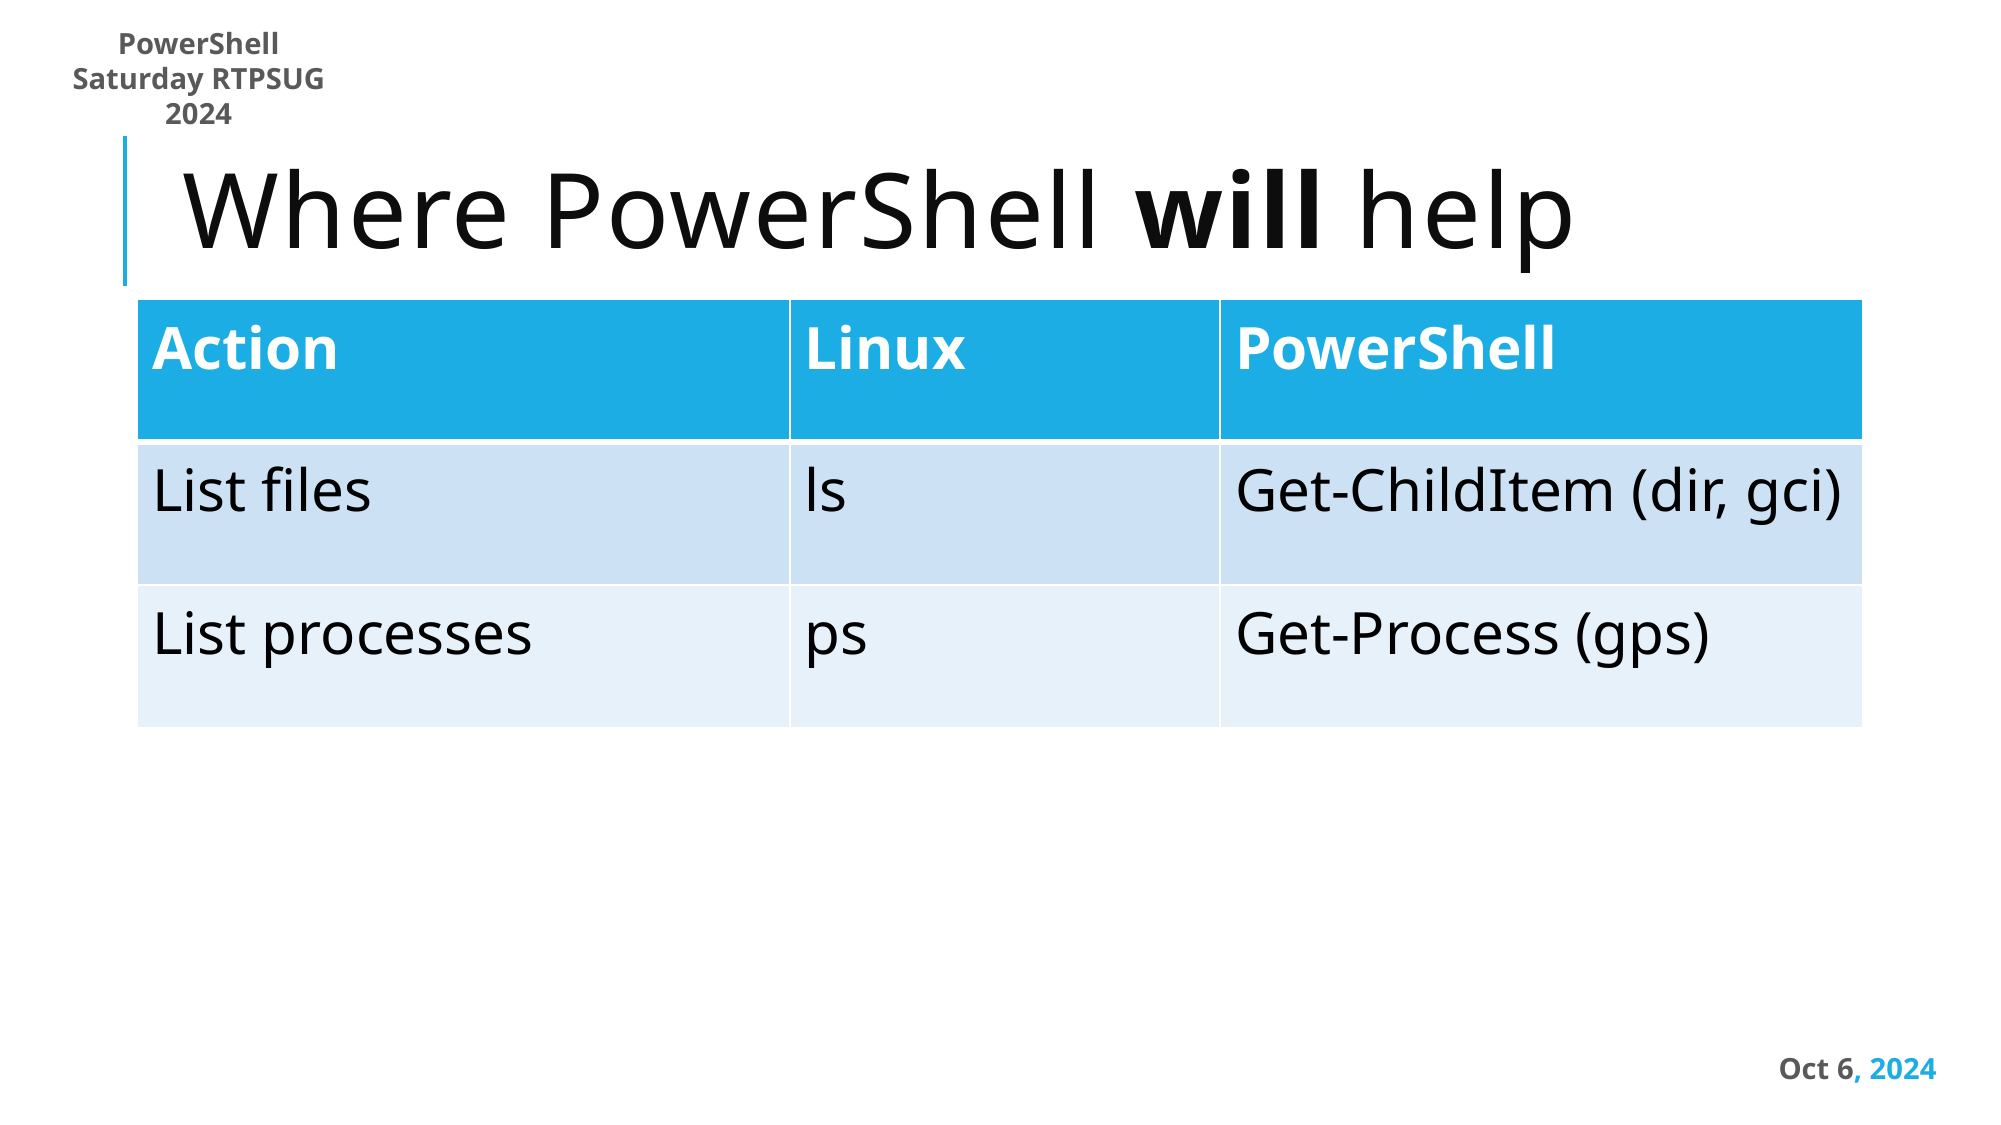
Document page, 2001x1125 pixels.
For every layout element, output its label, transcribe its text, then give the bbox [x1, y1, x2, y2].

table_cell List files [138, 445, 789, 584]
title Where PowerShell will help [168, 96, 1763, 299]
table_cell List processes [138, 586, 789, 727]
table_cell ps [791, 586, 1219, 727]
table_header PowerShell [1221, 300, 1862, 439]
table_header Action [138, 300, 789, 439]
table_cell Get-Process (gps) [1221, 586, 1862, 727]
table_cell ls [791, 445, 1219, 584]
table_cell Get-ChildItem (dir, gci) [1221, 445, 1862, 584]
table_header Linux [791, 300, 1219, 439]
